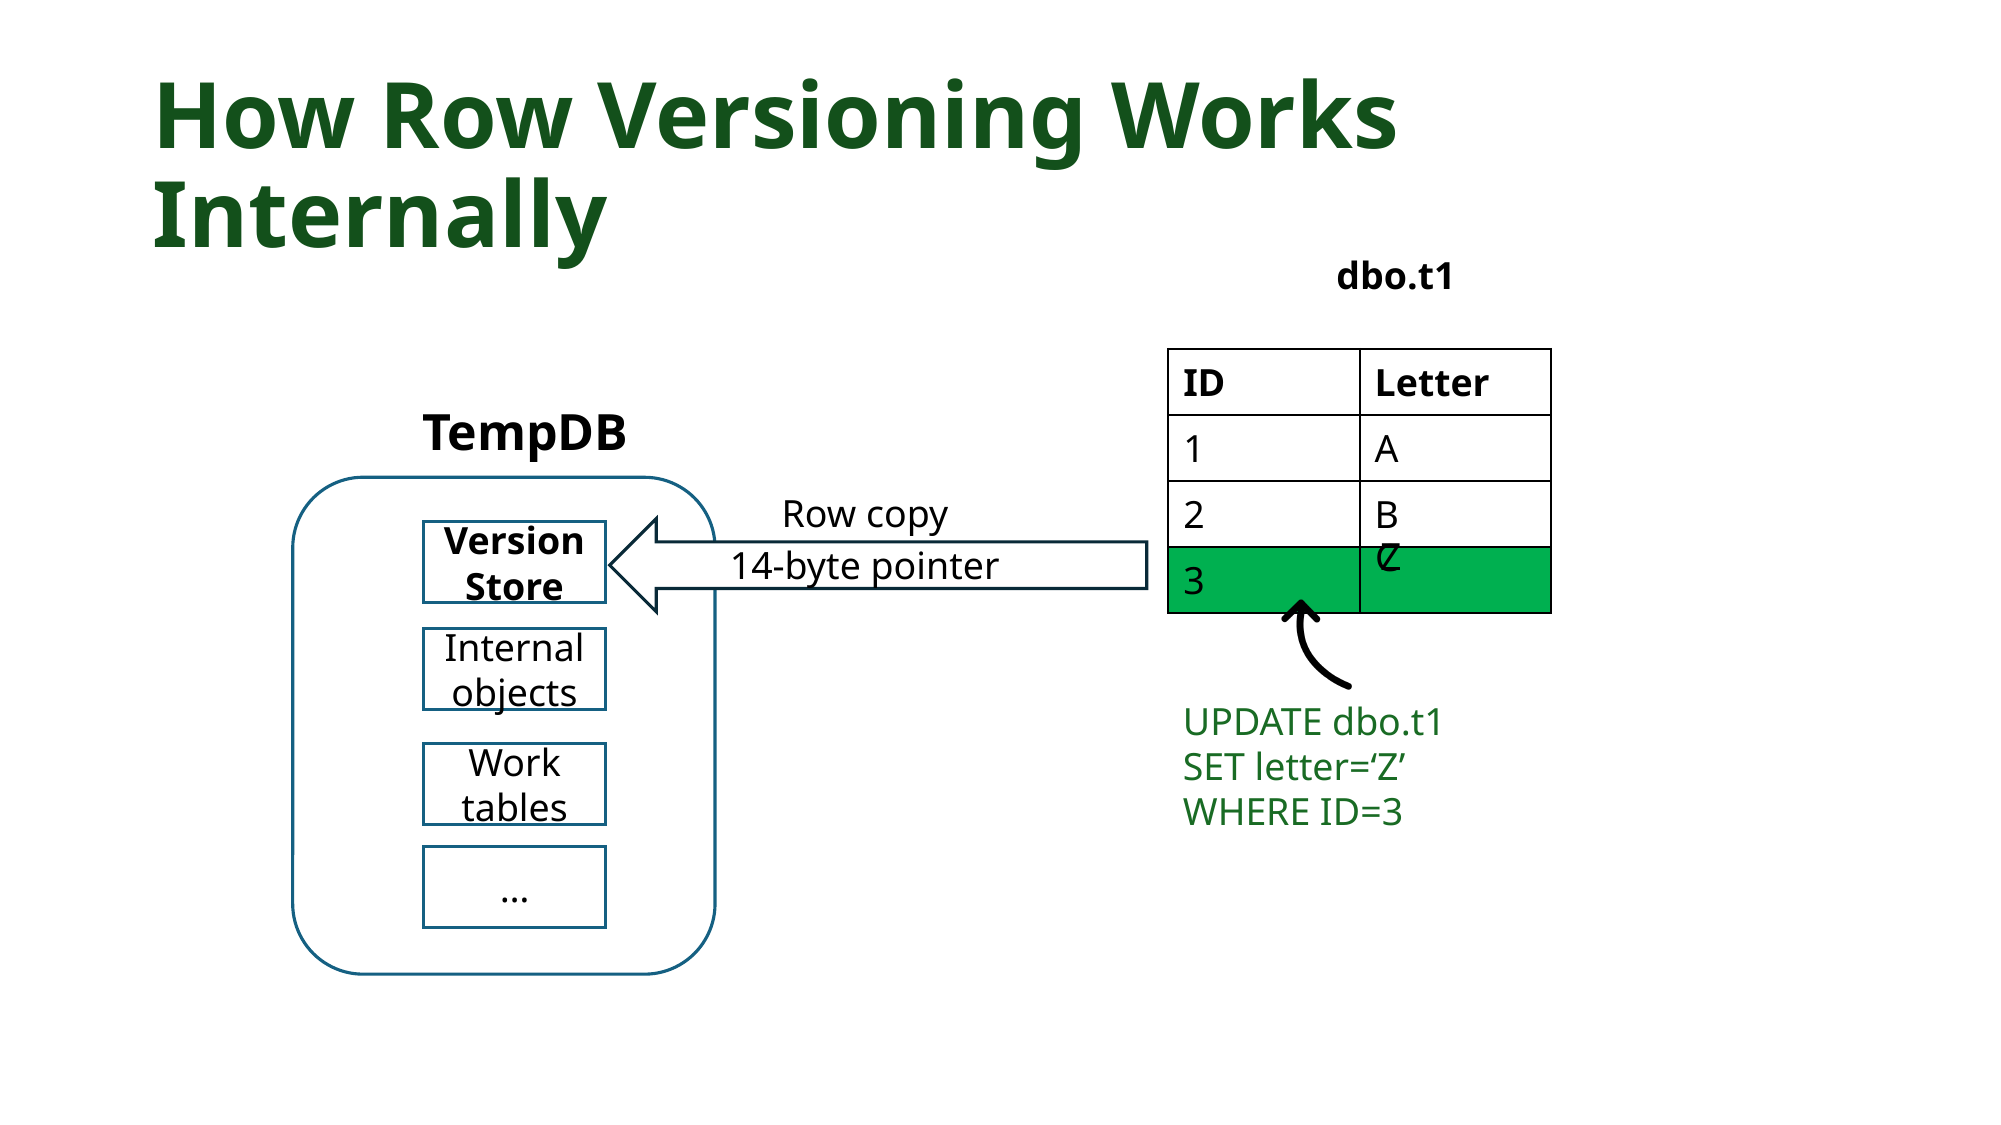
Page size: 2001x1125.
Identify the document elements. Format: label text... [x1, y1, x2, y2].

picture [1262, 590, 1372, 700]
text_box [924, 487, 1075, 638]
table_cell 2 [1169, 482, 1359, 546]
text_box [607, 514, 714, 616]
text_box C [1360, 527, 1417, 587]
text_box 14-byte pointer [1075, 534, 1212, 595]
table_header Letter [1361, 350, 1550, 414]
table_cell 1 [1169, 416, 1359, 480]
table_header ID [1169, 350, 1359, 414]
text_box Z [1365, 525, 1422, 585]
text_box Work tables [422, 742, 607, 826]
table_cell A [1361, 416, 1550, 480]
table_cell 3 [1169, 548, 1359, 612]
text_box dbo.t1 [1321, 244, 1579, 304]
text_box 14-byte pointer [714, 534, 924, 595]
text_box UPDATE dbo.t1 SET letter=‘Z’ WHERE ID=3 [1168, 690, 1649, 840]
title How Row Versioning Works Internally [137, 59, 1863, 278]
table_cell [1361, 548, 1550, 612]
text_box [291, 475, 717, 976]
text_box Internal objects [422, 627, 607, 711]
text_box Row copy [766, 482, 964, 542]
text_box TempDB [407, 393, 672, 468]
table_cell B [1361, 482, 1550, 546]
text_box Version Store [422, 520, 607, 604]
text_box … [422, 845, 607, 929]
